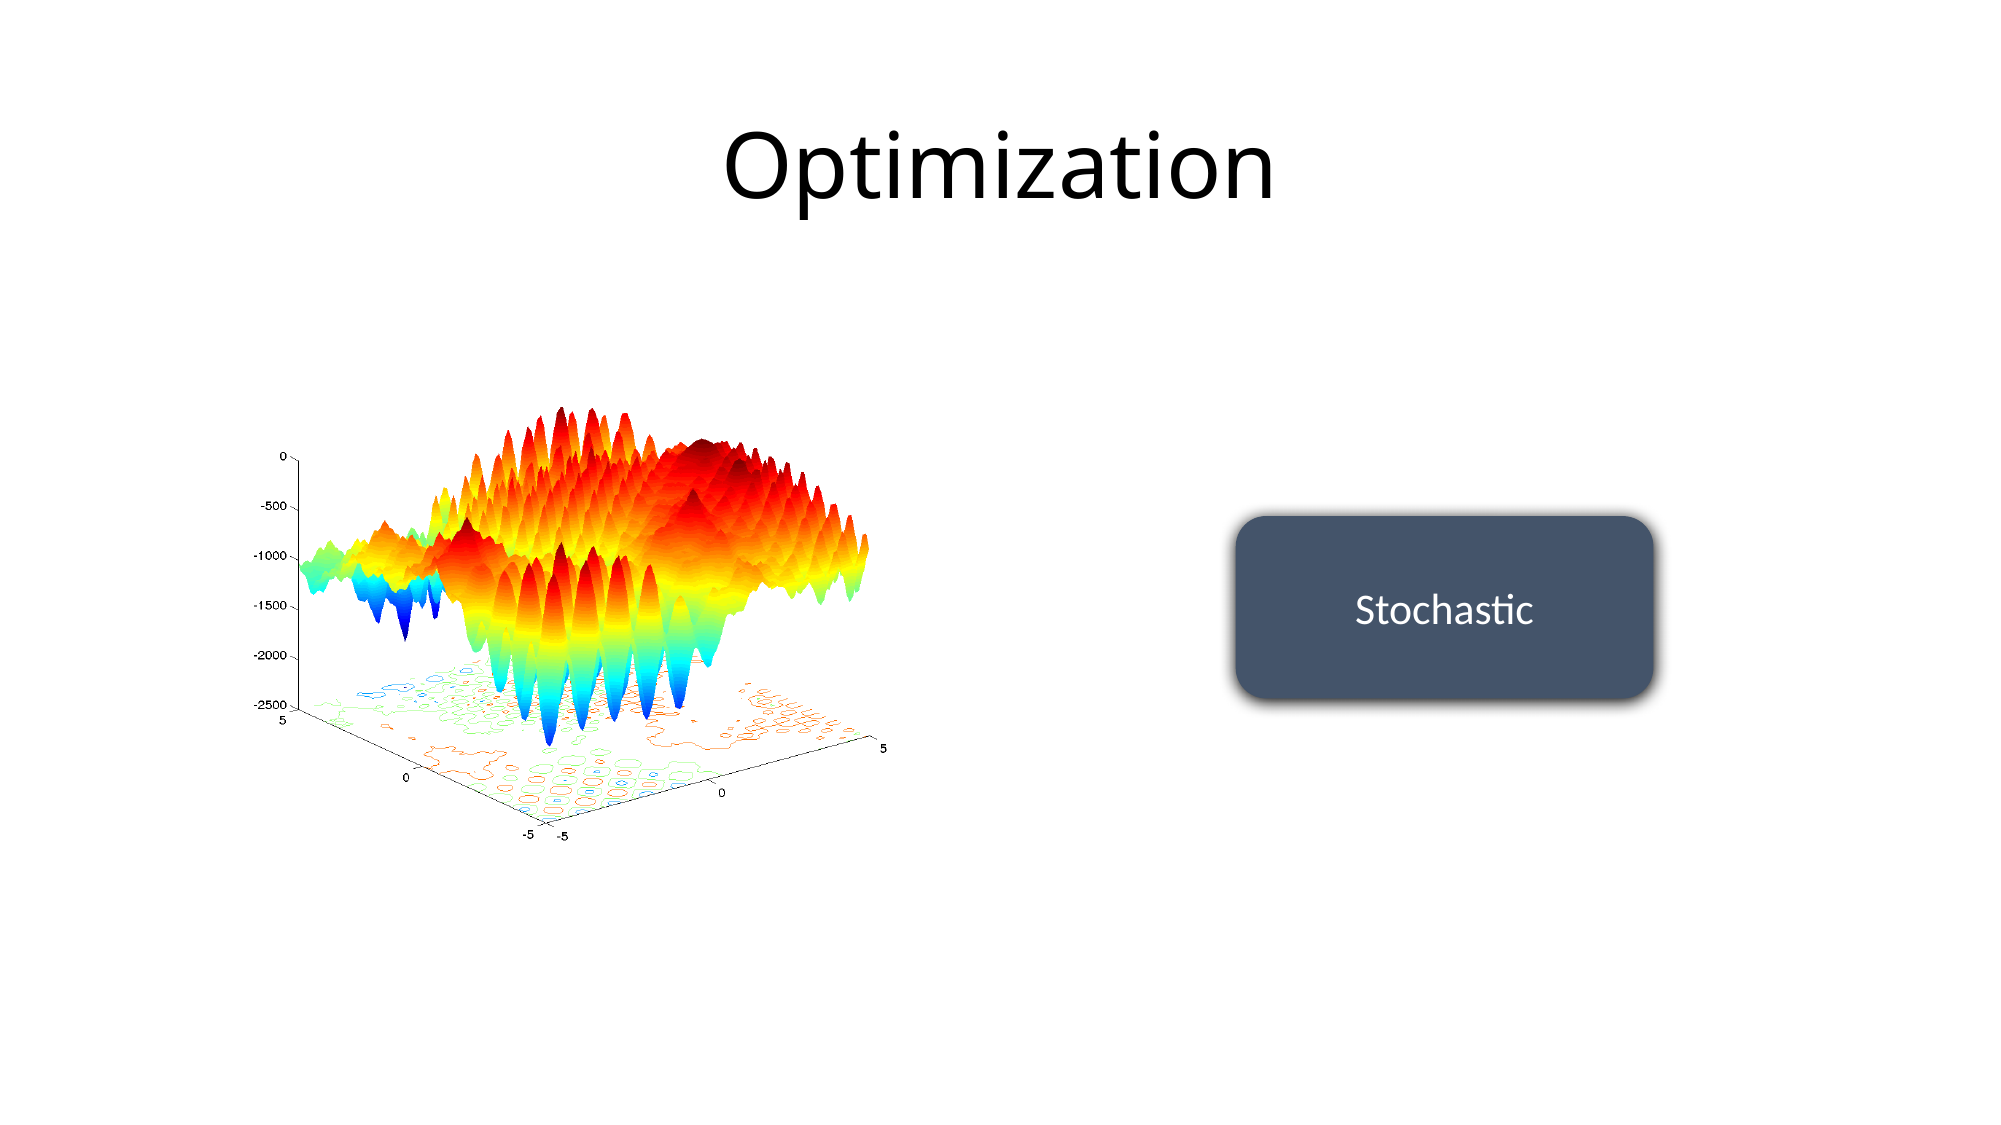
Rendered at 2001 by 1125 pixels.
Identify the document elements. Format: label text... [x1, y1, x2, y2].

text_box Stochastic [1234, 514, 1655, 700]
picture [202, 331, 939, 884]
title Optimization [137, 59, 1863, 278]
